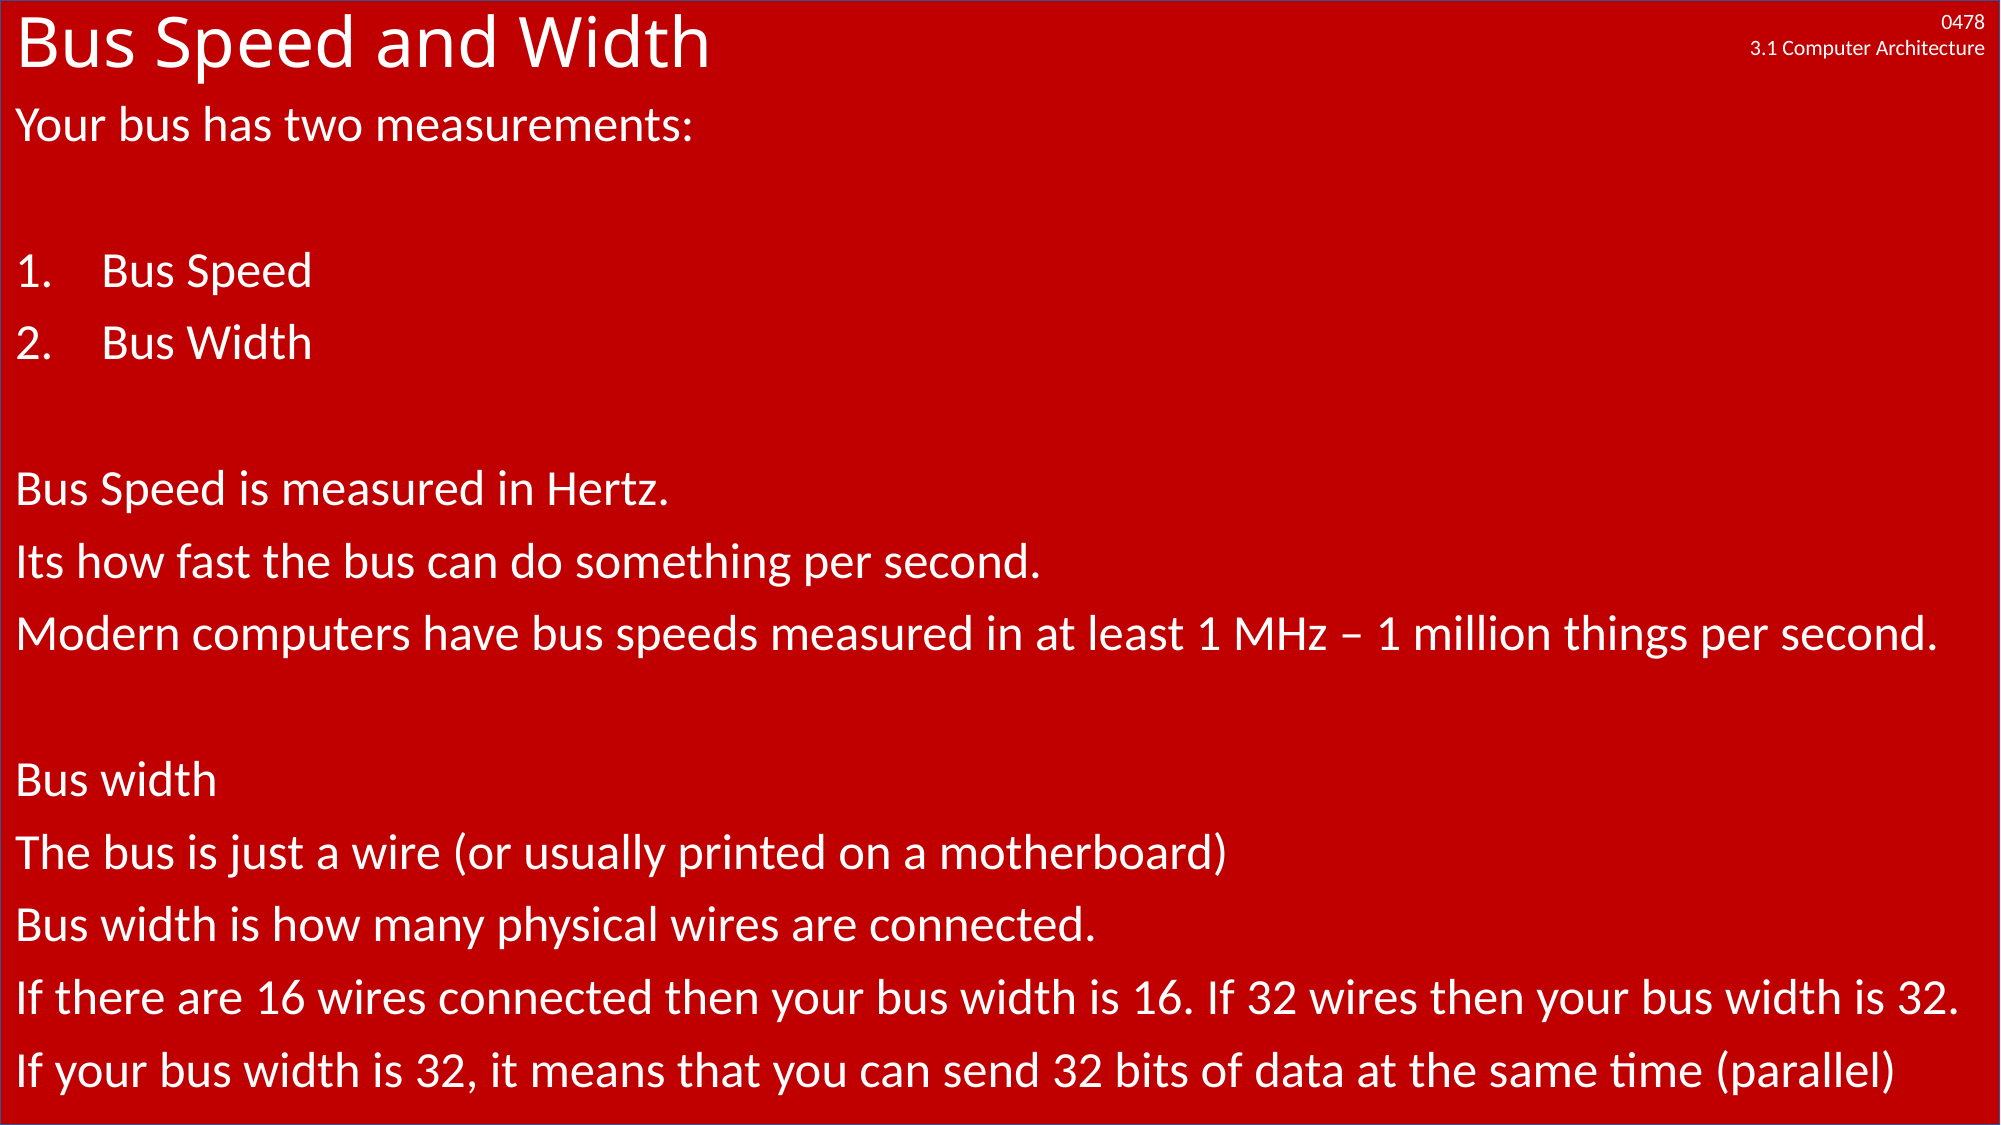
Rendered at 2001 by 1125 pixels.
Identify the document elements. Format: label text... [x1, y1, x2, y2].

title Bus Speed and Width [0, 0, 2000, 90]
list Your bus has two measurements: Bus Speed Bus Width Bus Speed is measured in Hertz. Its how fast the bus can do something per second. Modern computers have bus speeds measured in at least 1 MHz – 1 million things per second. Bus width The bus is just a wire (or usually printed on a motherboard) Bus width is how many physical wires are connected. If there are 16 wires connected then your bus width is 16. If 32 wires then your bus width is 32. If your bus width is 32, it means that you can send 32 bits of data at the same time (parallel) [0, 90, 2000, 1125]
